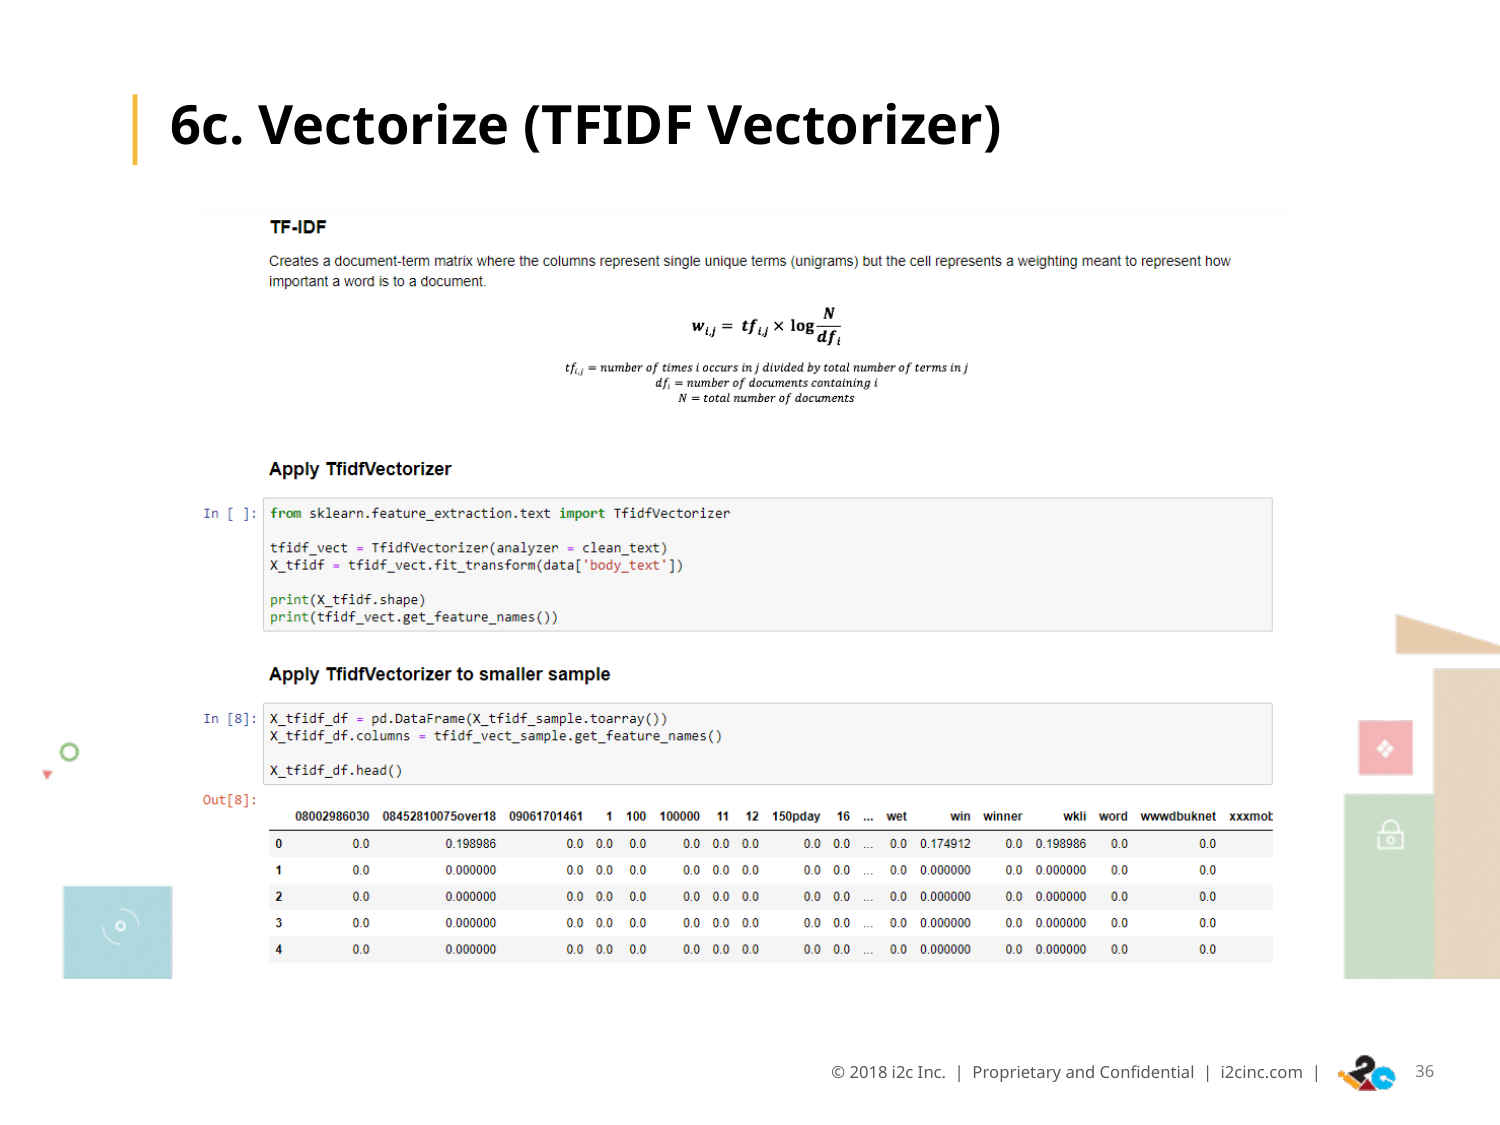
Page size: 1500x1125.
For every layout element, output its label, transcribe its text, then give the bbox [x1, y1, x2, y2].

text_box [2, 522, 191, 979]
text_box 6c. Vectorize (TFIDF Vectorizer) [155, 94, 1395, 240]
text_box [1289, 522, 1500, 979]
picture [1337, 1054, 1396, 1091]
picture [194, 209, 1287, 975]
